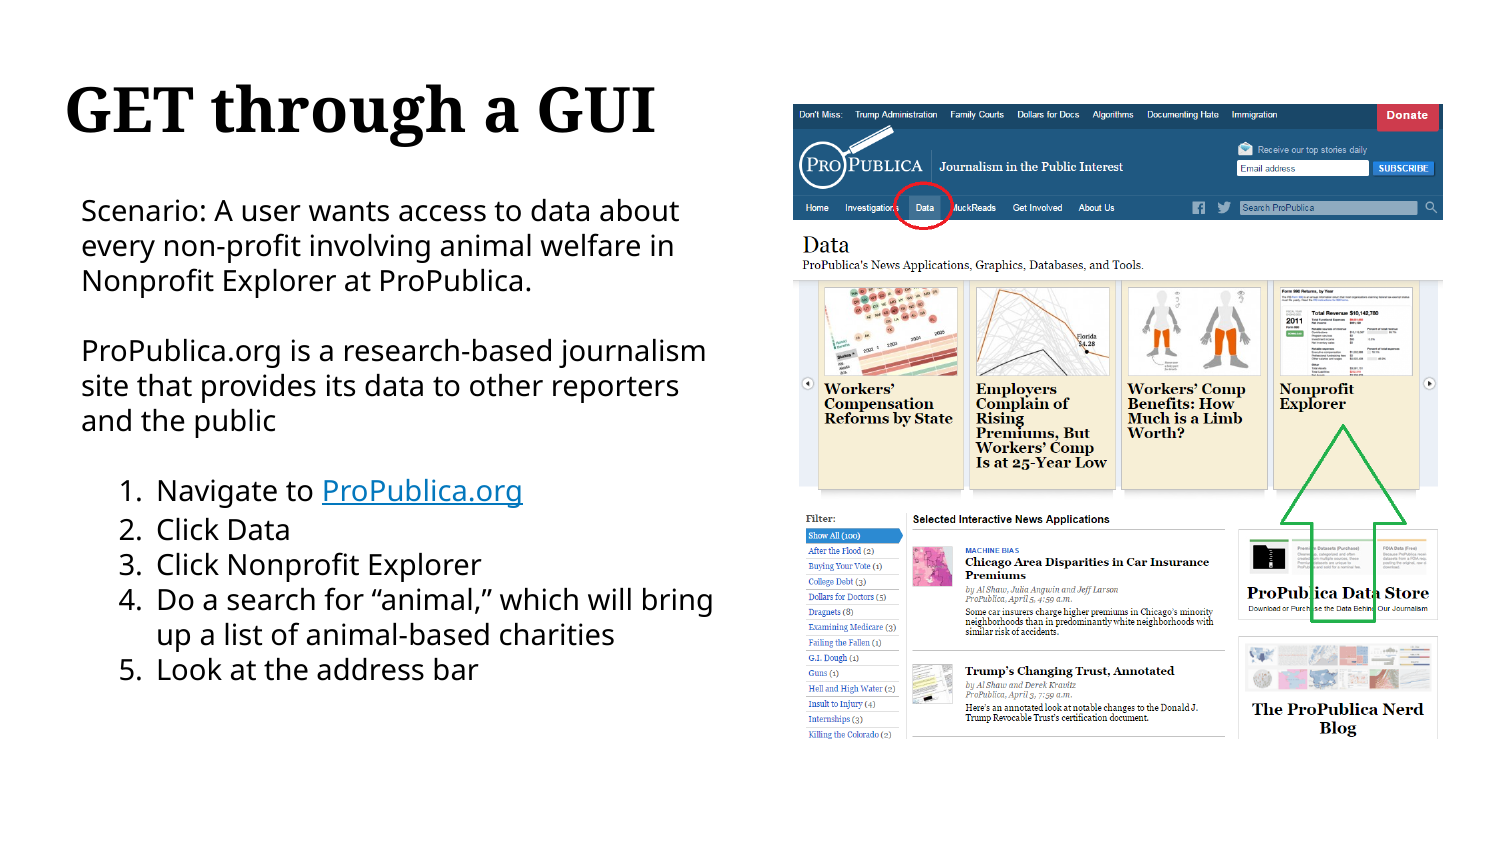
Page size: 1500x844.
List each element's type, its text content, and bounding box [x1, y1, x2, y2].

title GET through a GUI [49, 55, 1448, 160]
picture [793, 104, 1443, 739]
text_box Scenario: A user wants access to data about every non-profit involving animal welfare in Nonprofit Explorer at ProPublica. ProPublica.org is a research-based journalism site that provides its data to other reporters and the public Navigate to ProPublica.org Click Data Click Nonprofit Explorer Do a search for “animal,” which will bring up a list of animal-based charities Look at the address bar [66, 177, 744, 774]
